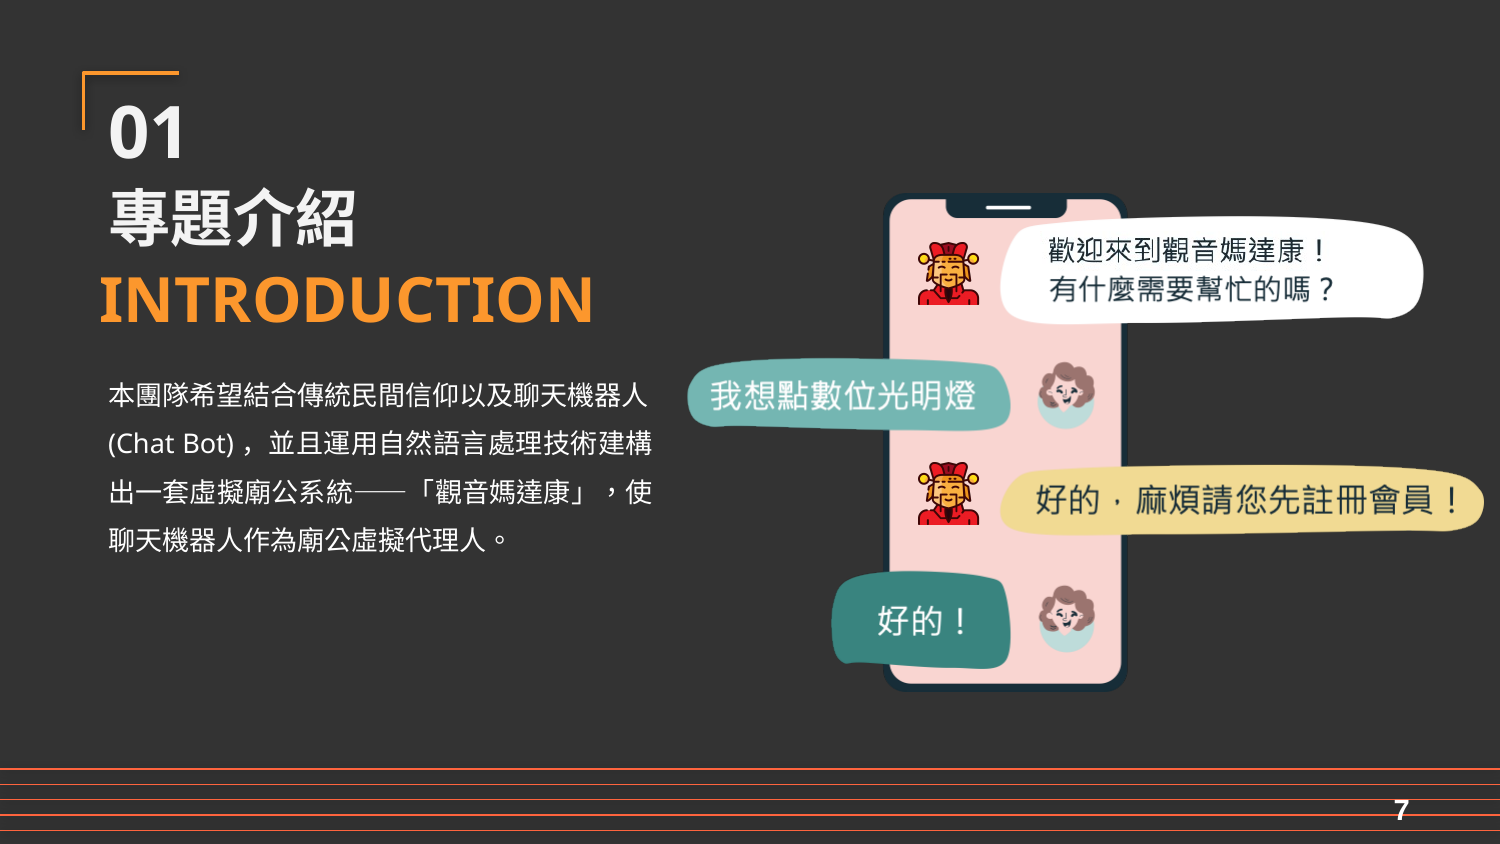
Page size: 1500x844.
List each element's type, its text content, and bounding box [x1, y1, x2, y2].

text_box INTRODUCTION [99, 257, 597, 335]
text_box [673, 193, 1500, 692]
text_box 01 [93, 70, 668, 189]
title 專題介紹 [92, 160, 669, 281]
list 本團隊希望結合傳統民間信仰以及聊天機器人(Chat Bot)，並且運用自然語言處理技術建構出一套虛擬廟公系統——「觀音媽達康」，使聊天機器人作為廟公虛擬代理人。 [92, 346, 669, 612]
picture [1039, 231, 1336, 271]
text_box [0, 768, 1500, 831]
text_box [83, 73, 179, 130]
